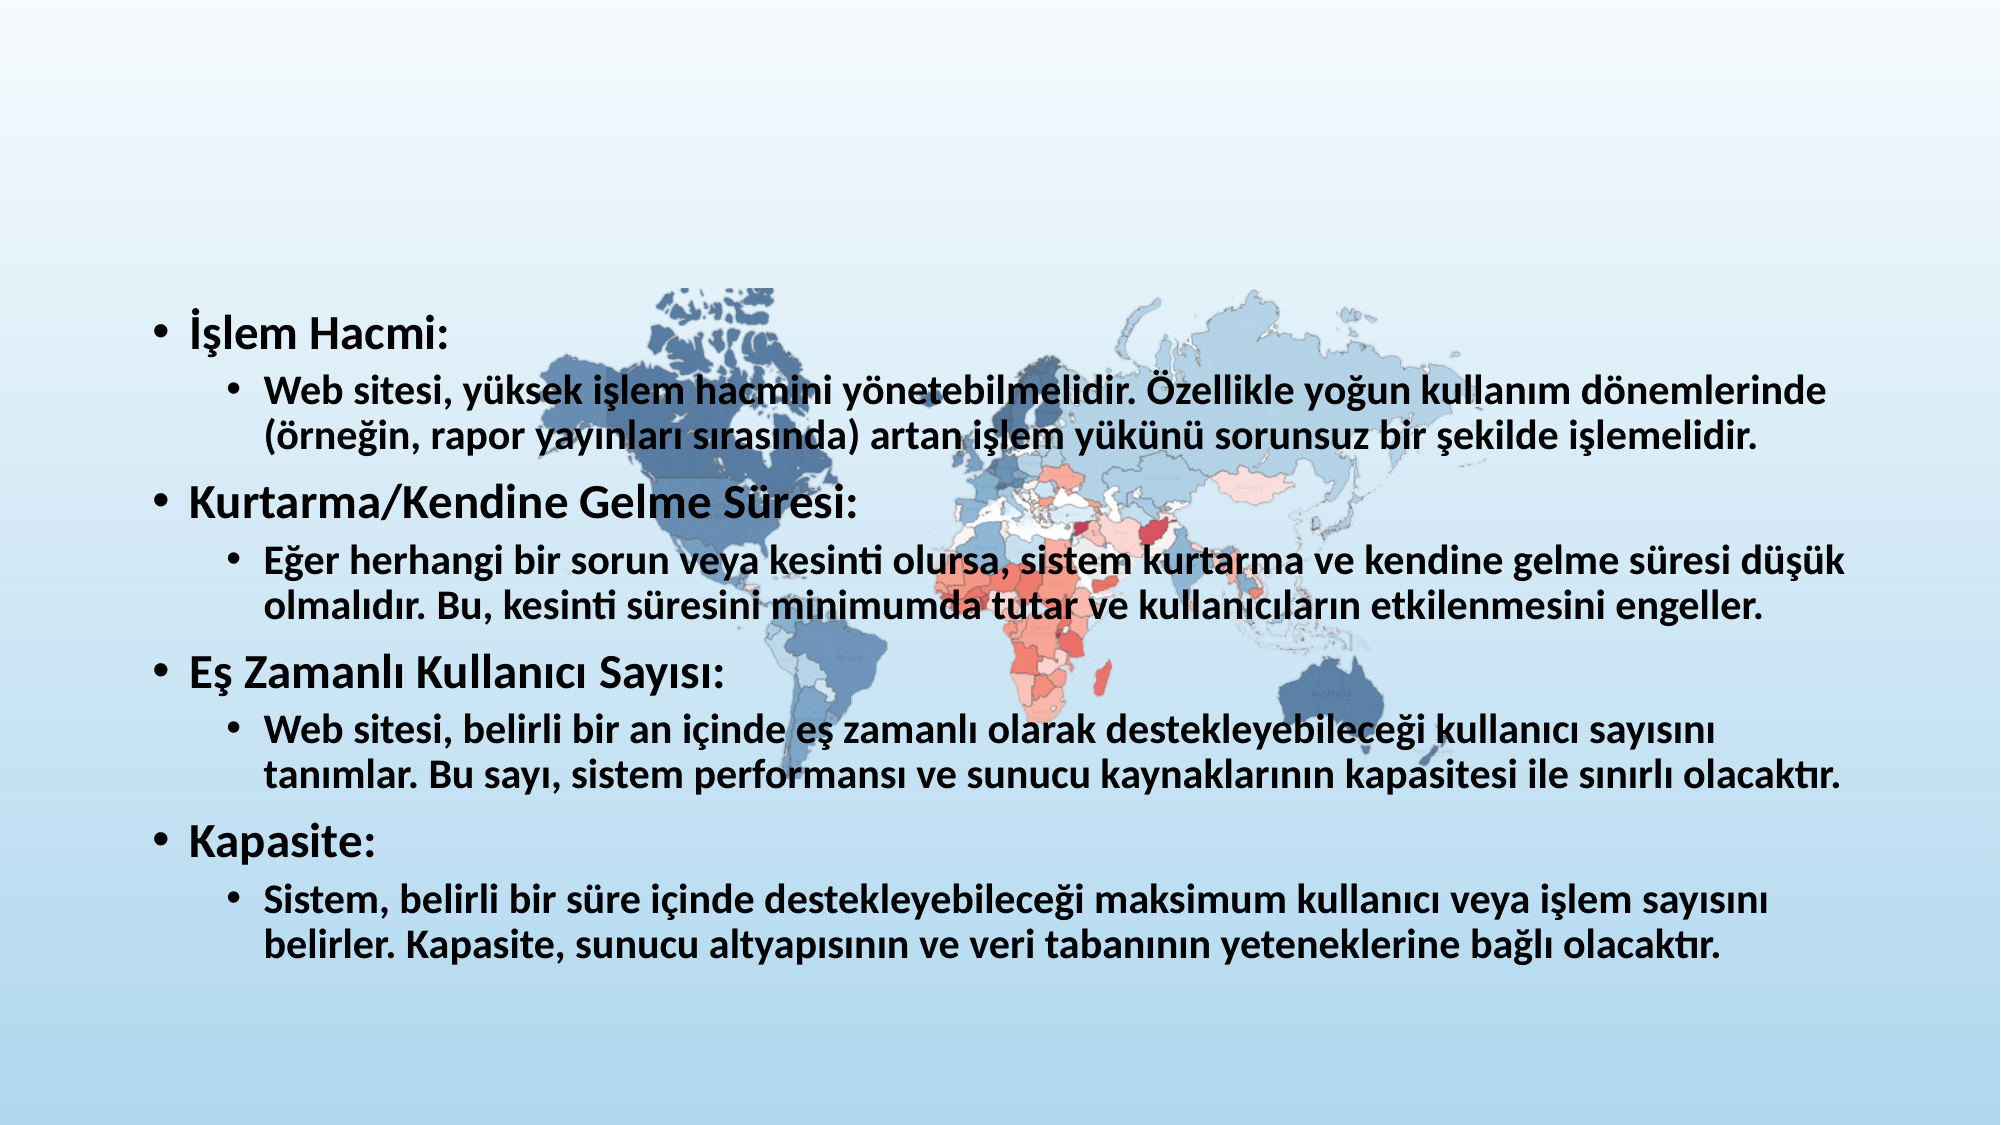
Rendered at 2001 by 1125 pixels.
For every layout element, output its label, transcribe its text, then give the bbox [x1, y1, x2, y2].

picture [513, 288, 1487, 779]
list İşlem Hacmi: Web sitesi, yüksek işlem hacmini yönetebilmelidir. Özellikle yoğun kullanım dönemlerinde (örneğin, rapor yayınları sırasında) artan işlem yükünü sorunsuz bir şekilde işlemelidir. Kurtarma/Kendine Gelme Süresi: Eğer herhangi bir sorun veya kesinti olursa, sistem kurtarma ve kendine gelme süresi düşük olmalıdır. Bu, kesinti süresini minimumda tutar ve kullanıcıların etkilenmesini engeller. Eş Zamanlı Kullanıcı Sayısı: Web sitesi, belirli bir an içinde eş zamanlı olarak destekleyebileceği kullanıcı sayısını tanımlar. Bu sayı, sistem performansı ve sunucu kaynaklarının kapasitesi ile sınırlı olacaktır. Kapasite: Sistem, belirli bir süre içinde destekleyebileceği maksimum kullanıcı veya işlem sayısını belirler. Kapasite, sunucu altyapısının ve veri tabanının yeteneklerine bağlı olacaktır. [137, 299, 1863, 1014]
